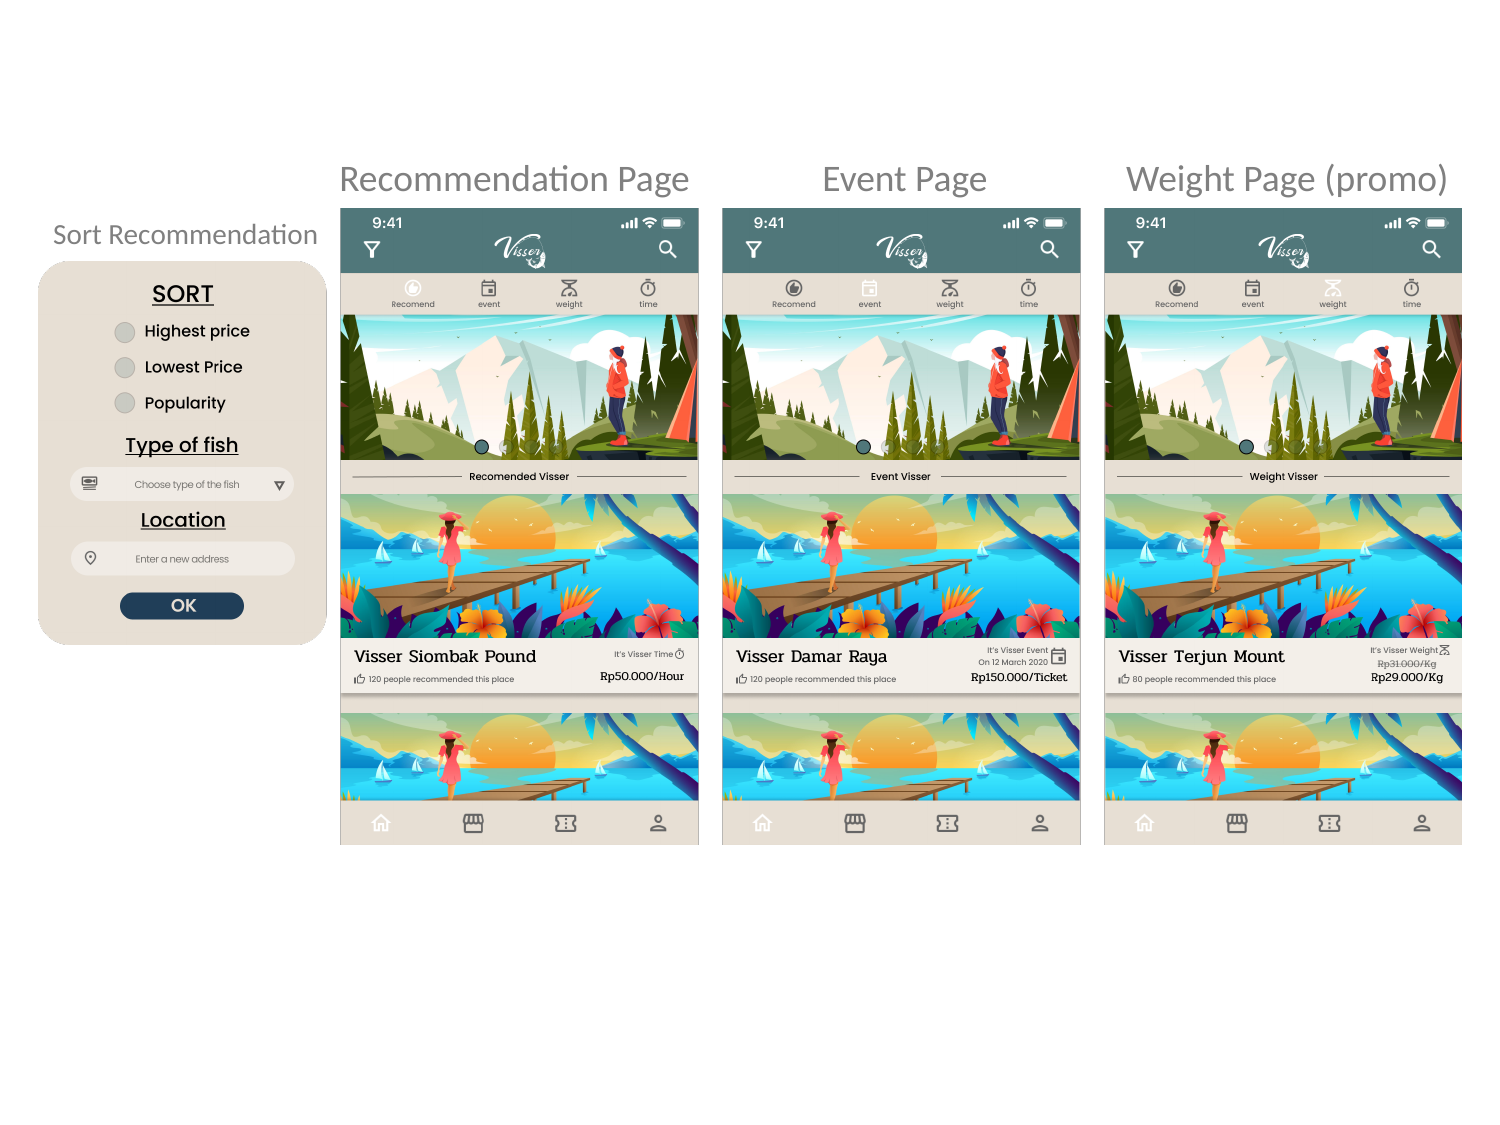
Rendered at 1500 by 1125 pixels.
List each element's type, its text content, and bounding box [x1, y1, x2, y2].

text_box Recommendation Page [324, 146, 708, 206]
picture [38, 207, 1462, 845]
text_box Event Page [713, 146, 1096, 206]
text_box Weight Page (promo) [1096, 146, 1479, 207]
